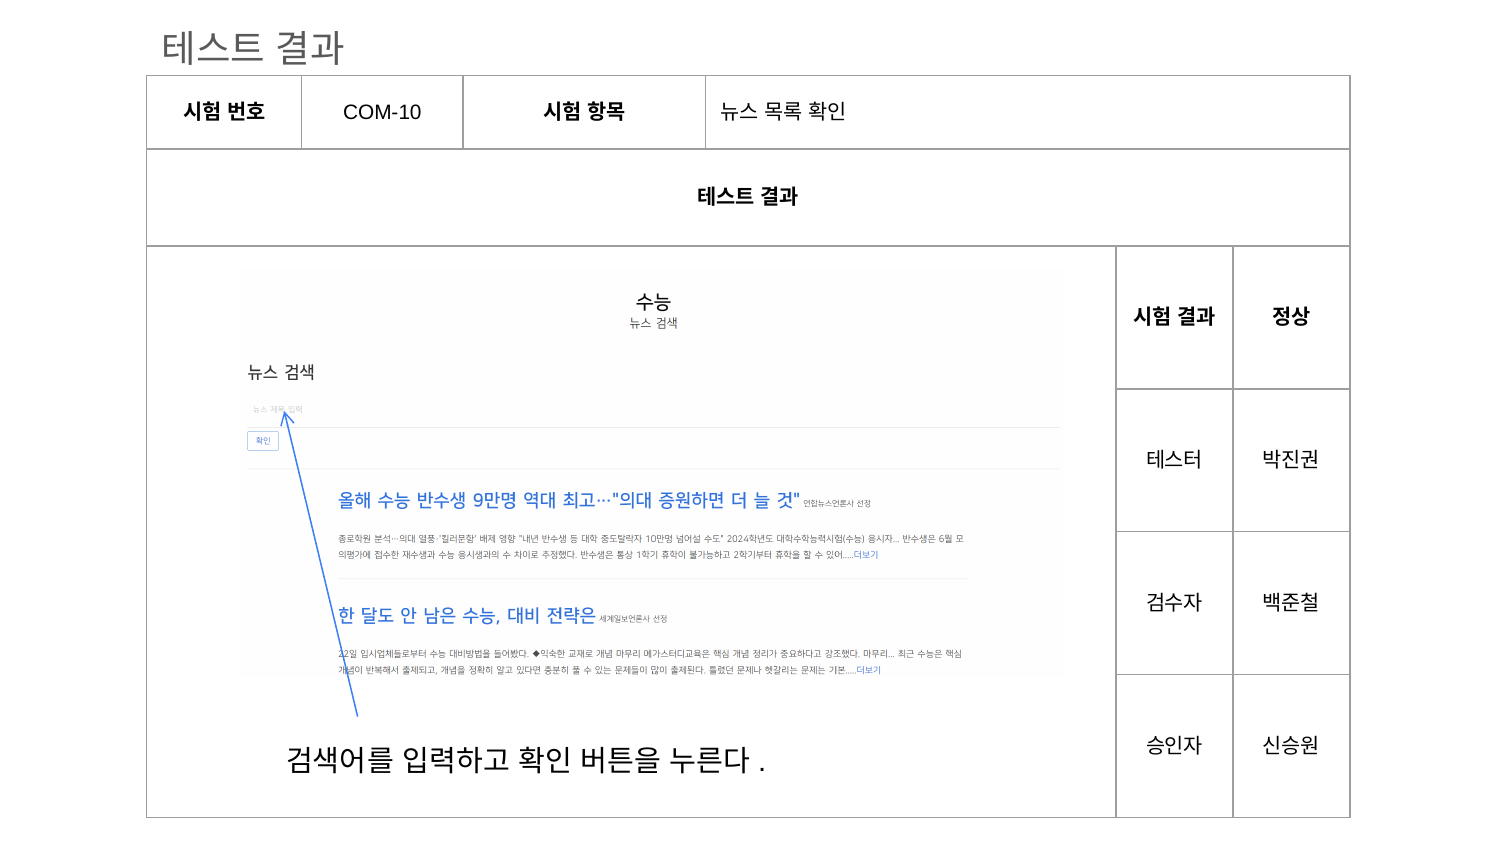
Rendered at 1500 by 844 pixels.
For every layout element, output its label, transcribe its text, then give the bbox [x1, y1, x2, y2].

table_header 뉴스 목록 확인 [706, 76, 1349, 148]
table_cell 시험 결과 [1117, 247, 1232, 388]
table_header 시험 항목 [464, 76, 705, 148]
table_cell 승인자 [1117, 675, 1232, 817]
table_cell 박진권 [1234, 390, 1349, 531]
table_header 시험 번호 [147, 76, 301, 148]
text_box 검색어를 입력하고 확인 버튼을 누른다. [271, 734, 993, 785]
table_header 테스트 결과 [147, 150, 1349, 245]
table_cell 신승원 [1234, 675, 1349, 817]
table_cell 테스터 [1117, 390, 1232, 531]
table_cell 정상 [1234, 247, 1349, 388]
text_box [167, 526, 475, 601]
picture [240, 267, 1065, 678]
table_header COM-10 [302, 76, 462, 148]
subtitle 테스트 결과 [146, 3, 396, 69]
table_cell [147, 247, 1115, 817]
table_cell 검수자 [1117, 532, 1232, 674]
table_cell 백준철 [1234, 532, 1349, 674]
